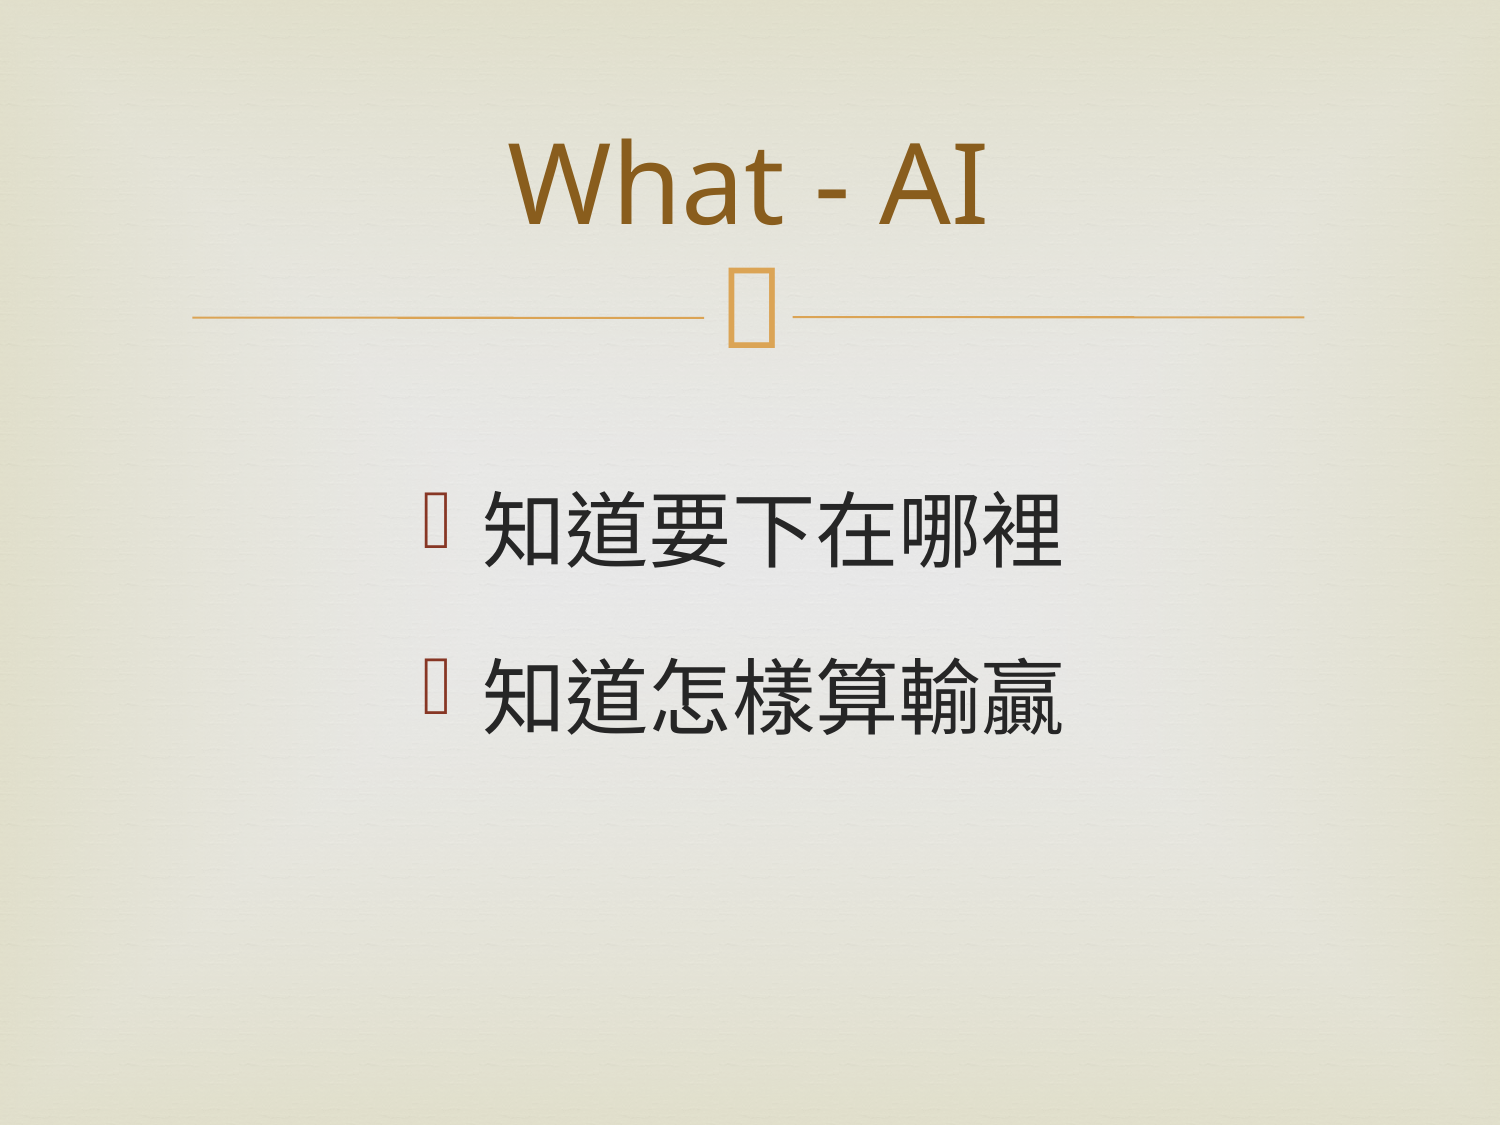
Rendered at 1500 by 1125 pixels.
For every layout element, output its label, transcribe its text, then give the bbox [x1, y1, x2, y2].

title What - AI [112, 93, 1386, 267]
list 知道要下在哪裡 知道怎樣算輸贏 [407, 420, 1500, 1057]
